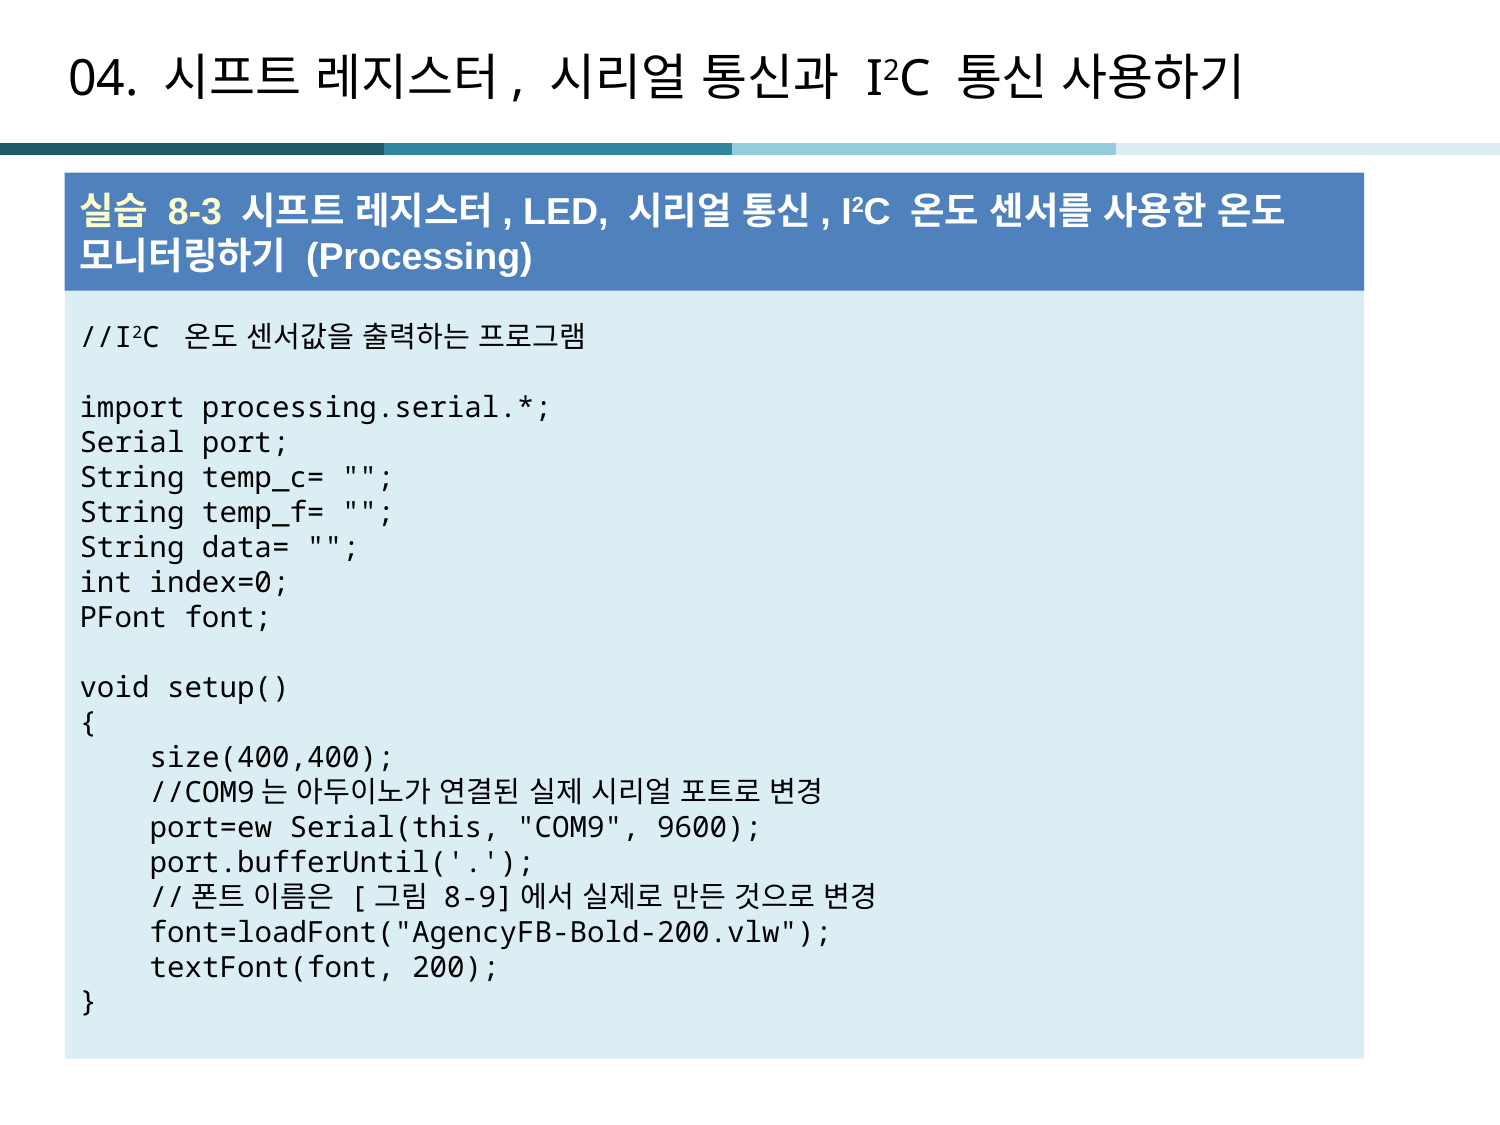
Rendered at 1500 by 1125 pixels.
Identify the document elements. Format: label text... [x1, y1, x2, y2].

title 04. 시프트 레지스터, 시리얼 통신과 I2C 통신 사용하기 [53, 30, 1459, 121]
text_box 실습 8-3 시프트 레지스터, LED, 시리얼 통신, I2C 온도 센서를 사용한 온도 모니터링하기 (Processing) [64, 172, 1365, 291]
text_box //I2C 온도 센서값을 출력하는 프로그램 import processing.serial.*; Serial port; String temp_c= ""; String temp_f= ""; String data= ""; int index=0; PFont font; void setup() { size(400,400); //COM9는 아두이노가 연결된 실제 시리얼 포트로 변경 port=ew Serial(this, "COM9", 9600); port.bufferUntil('.'); //폰트 이름은 [그림 8-9]에서 실제로 만든 것으로 변경 font=loadFont("AgencyFB-Bold-200.vlw"); textFont(font, 200); } [64, 291, 1365, 1059]
